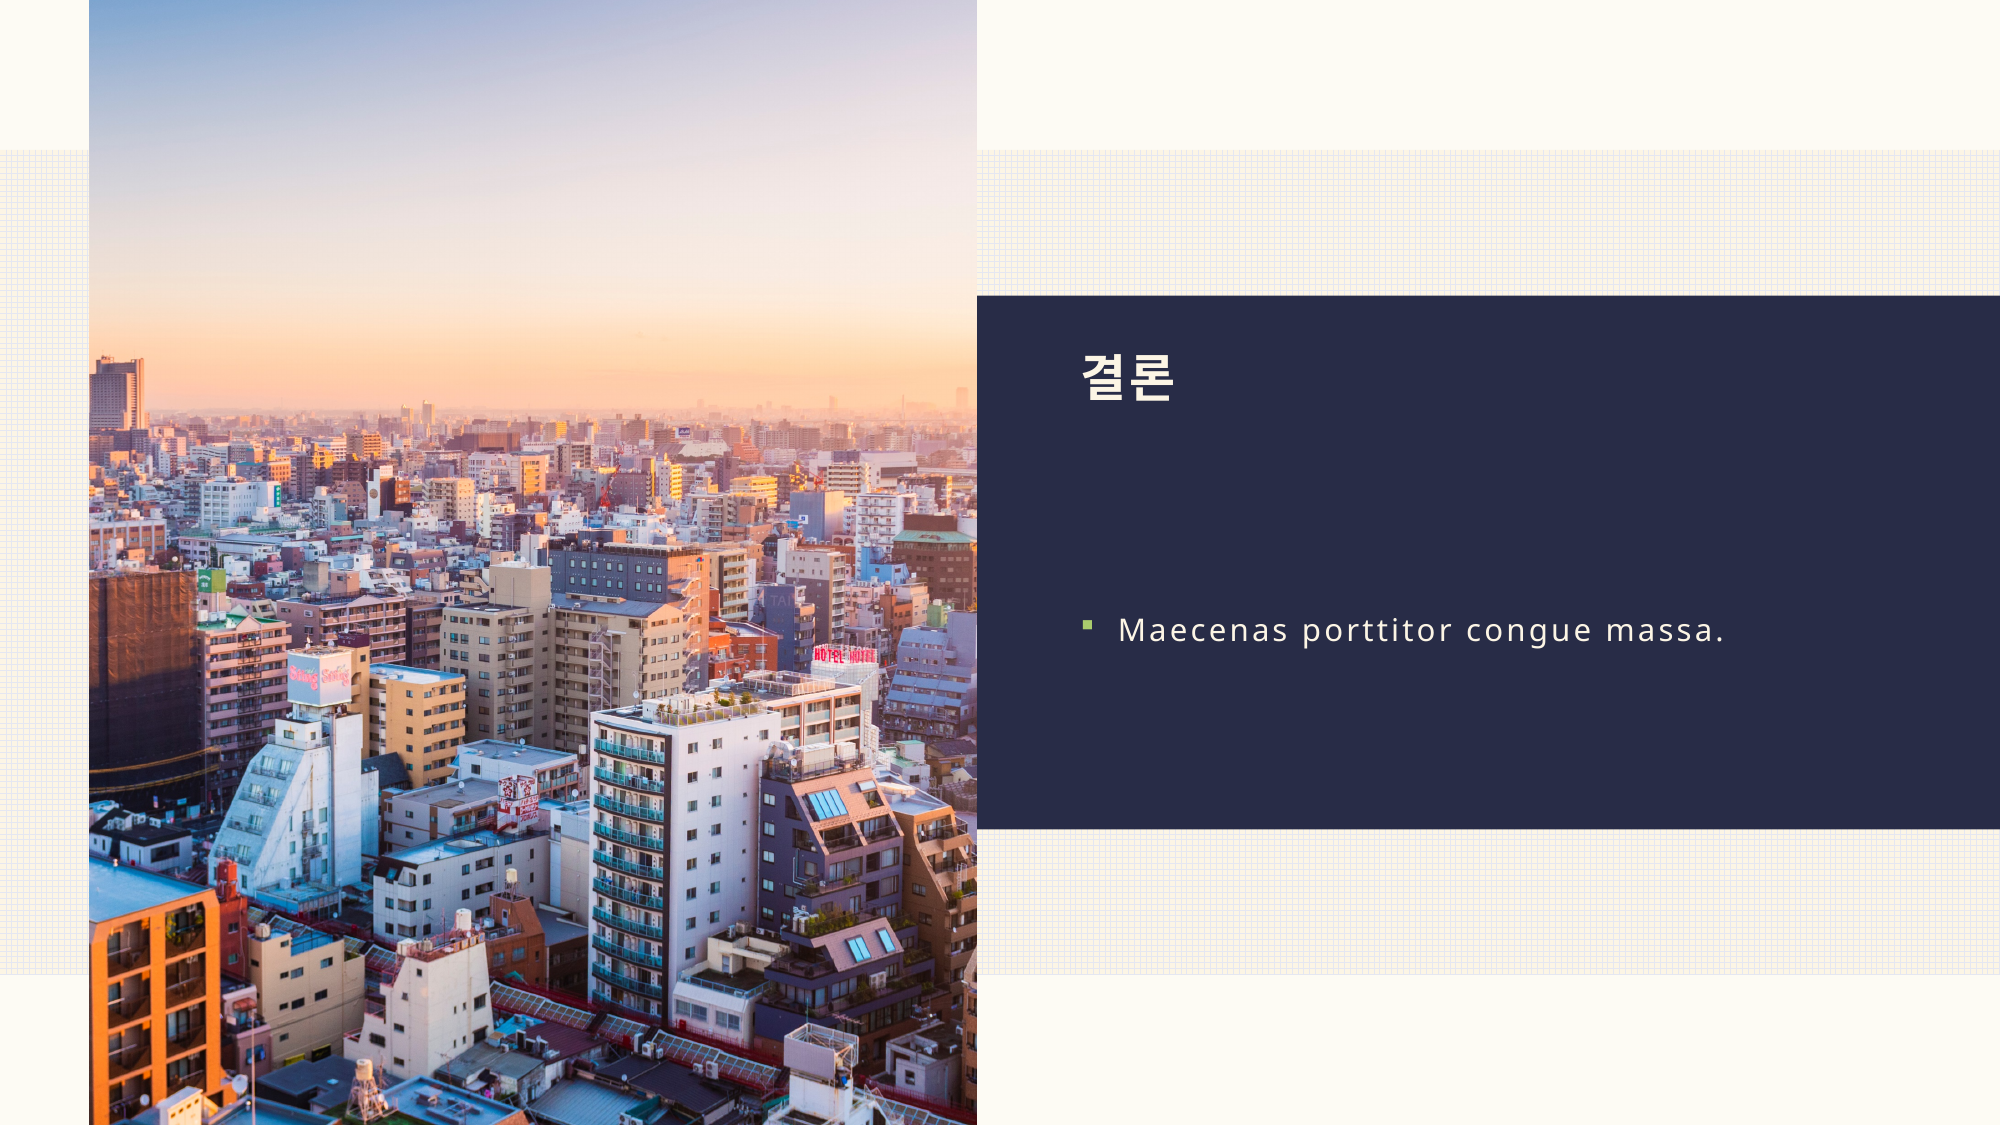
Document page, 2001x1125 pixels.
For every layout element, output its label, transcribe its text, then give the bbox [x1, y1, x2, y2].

picture [88, 0, 977, 1125]
list Maecenas porttitor congue massa. [1065, 428, 1896, 784]
title 결론 [1065, 332, 1896, 428]
